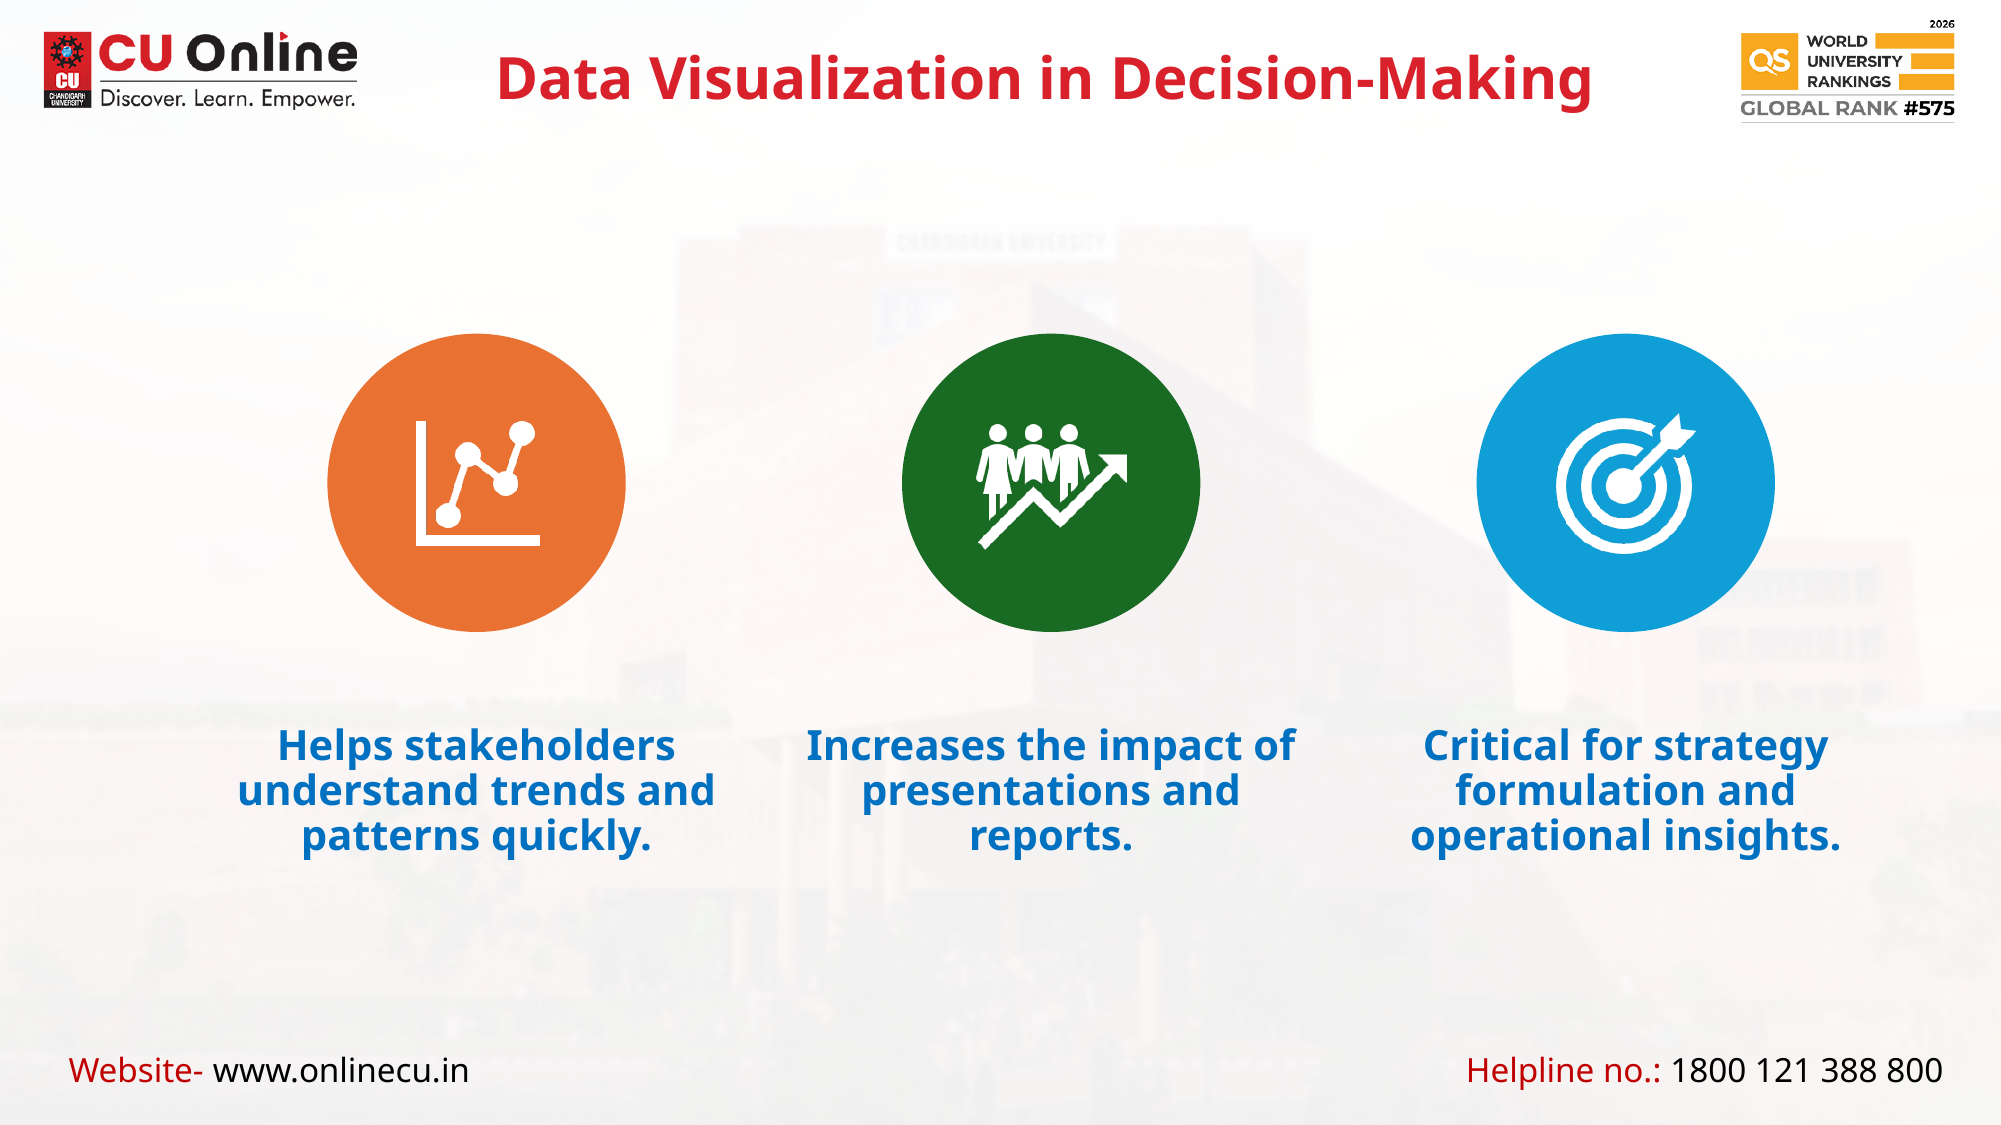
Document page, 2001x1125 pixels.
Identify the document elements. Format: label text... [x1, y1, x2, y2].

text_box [228, 218, 1874, 981]
text_box Data Visualization in Decision-Making [480, 35, 1797, 149]
picture [43, 14, 429, 117]
picture [1673, 20, 2001, 123]
